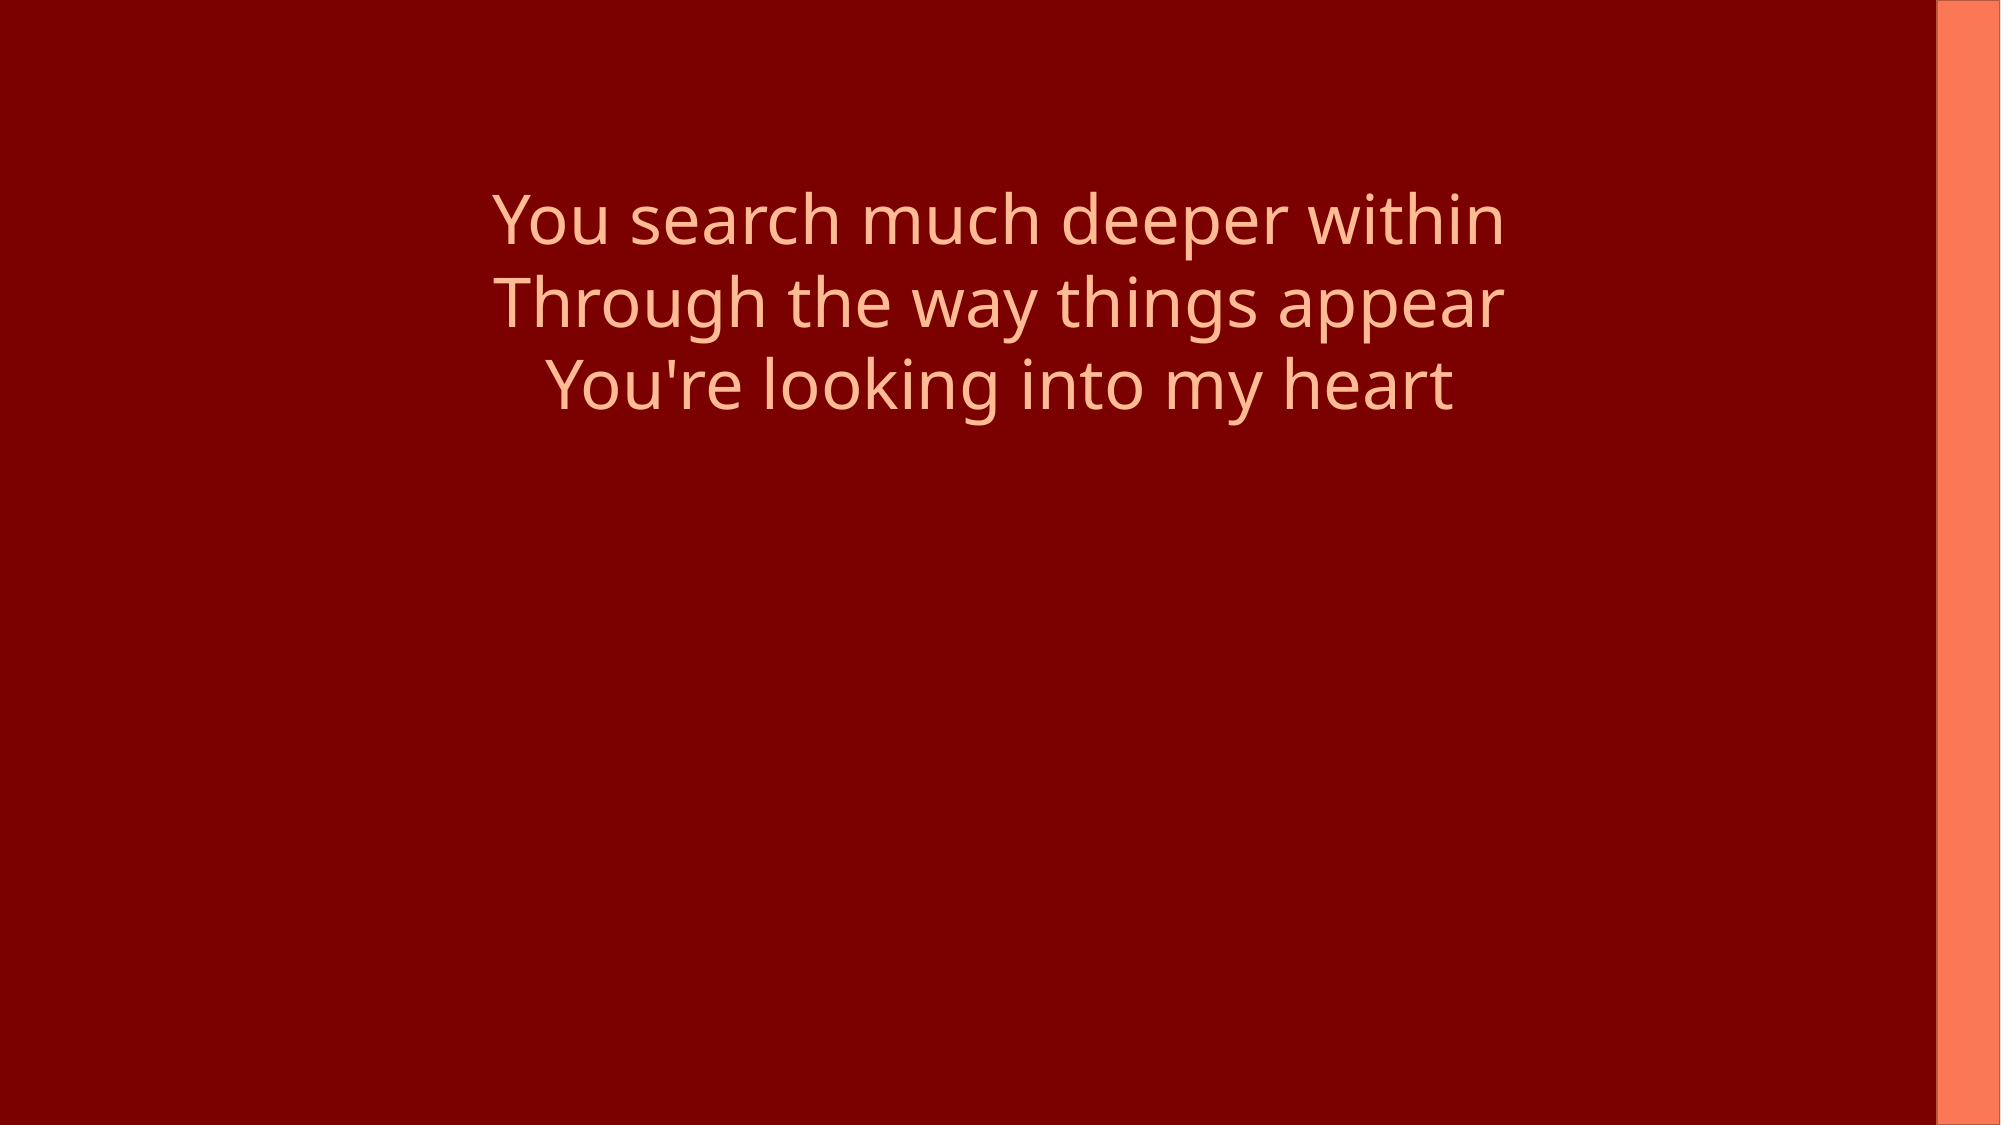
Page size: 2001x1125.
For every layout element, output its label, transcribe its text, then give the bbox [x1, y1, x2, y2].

text_box You search much deeper within Through the way things appear You're looking into my heart [99, 168, 1900, 514]
